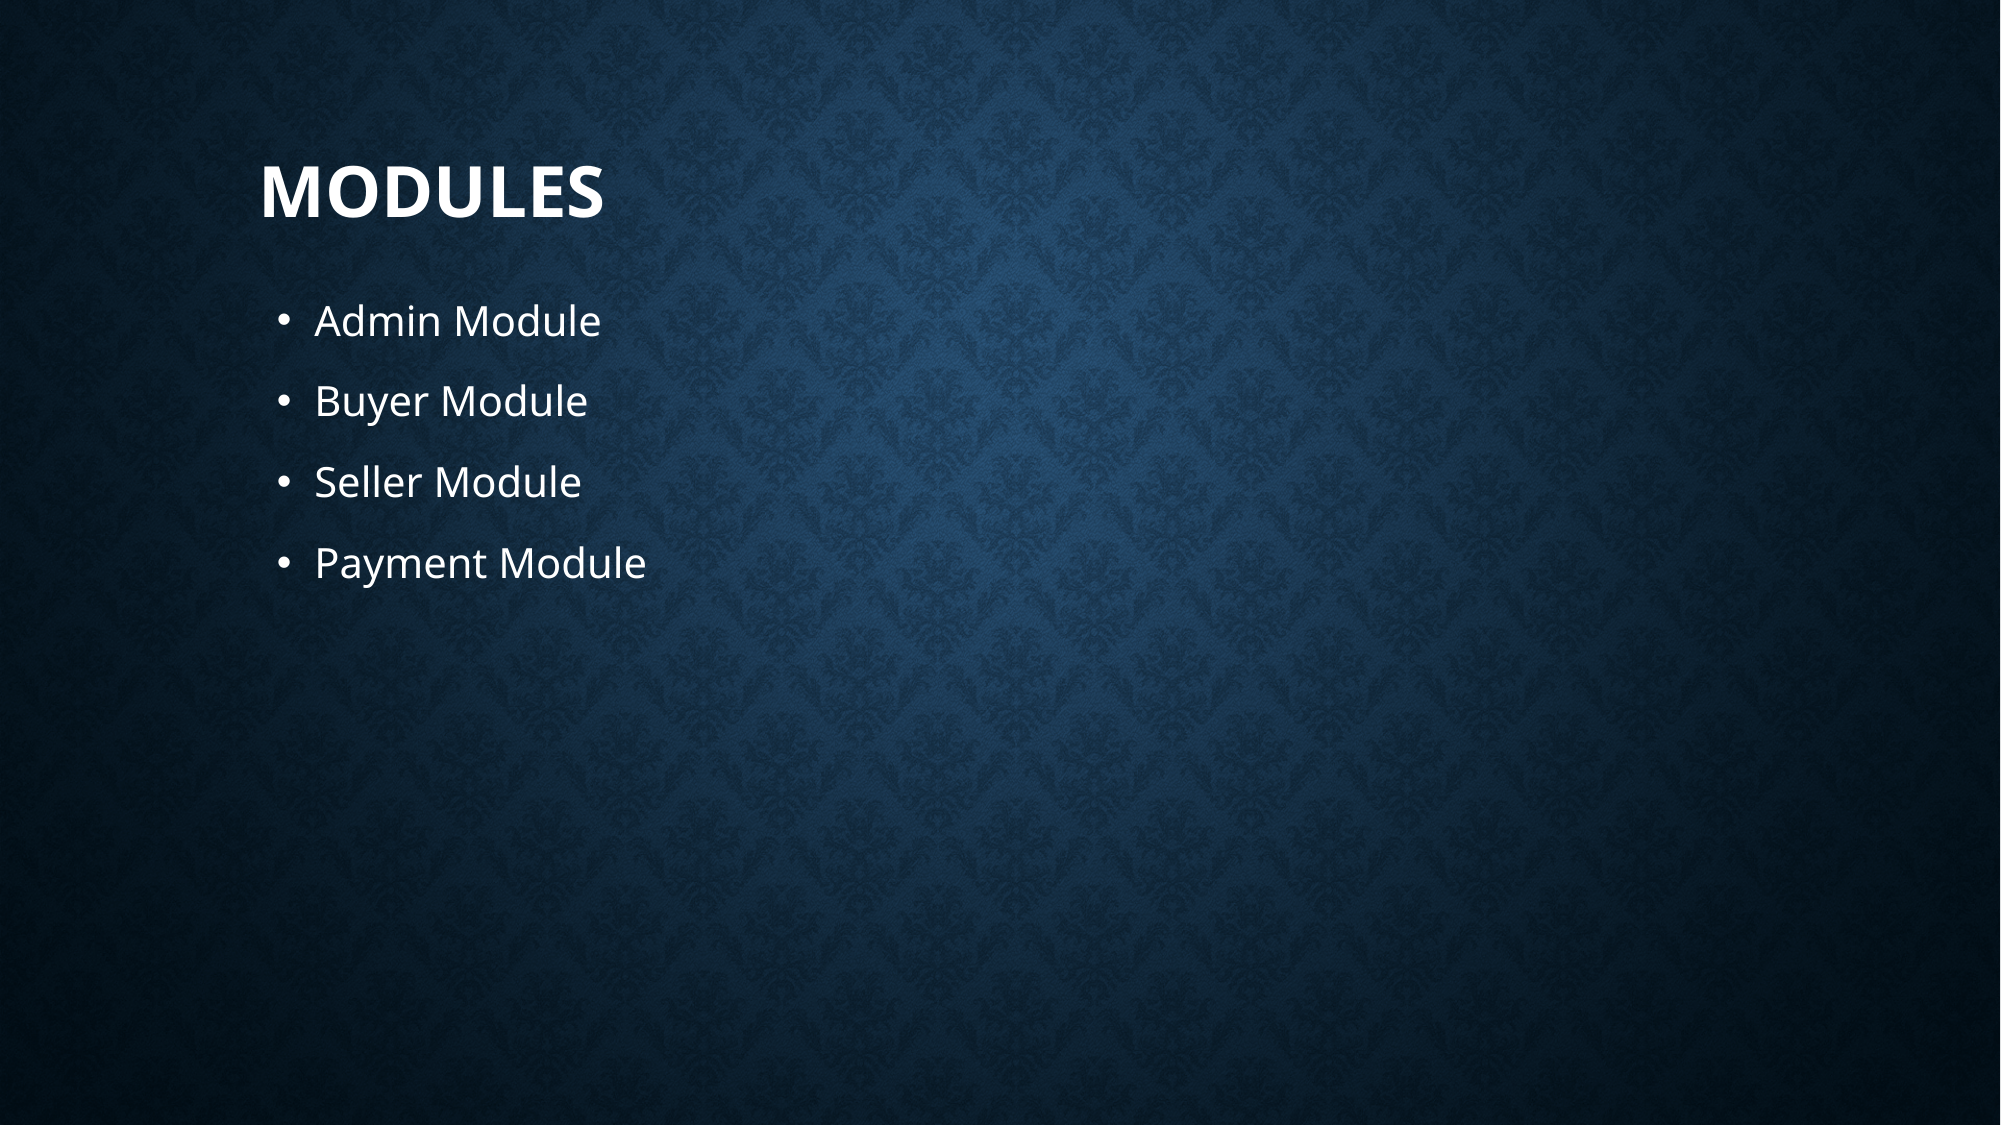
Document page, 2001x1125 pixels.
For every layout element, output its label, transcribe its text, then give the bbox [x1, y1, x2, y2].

list Admin Module Buyer Module Seller Module Payment Module [261, 276, 1906, 790]
title Modules [243, 112, 1887, 277]
